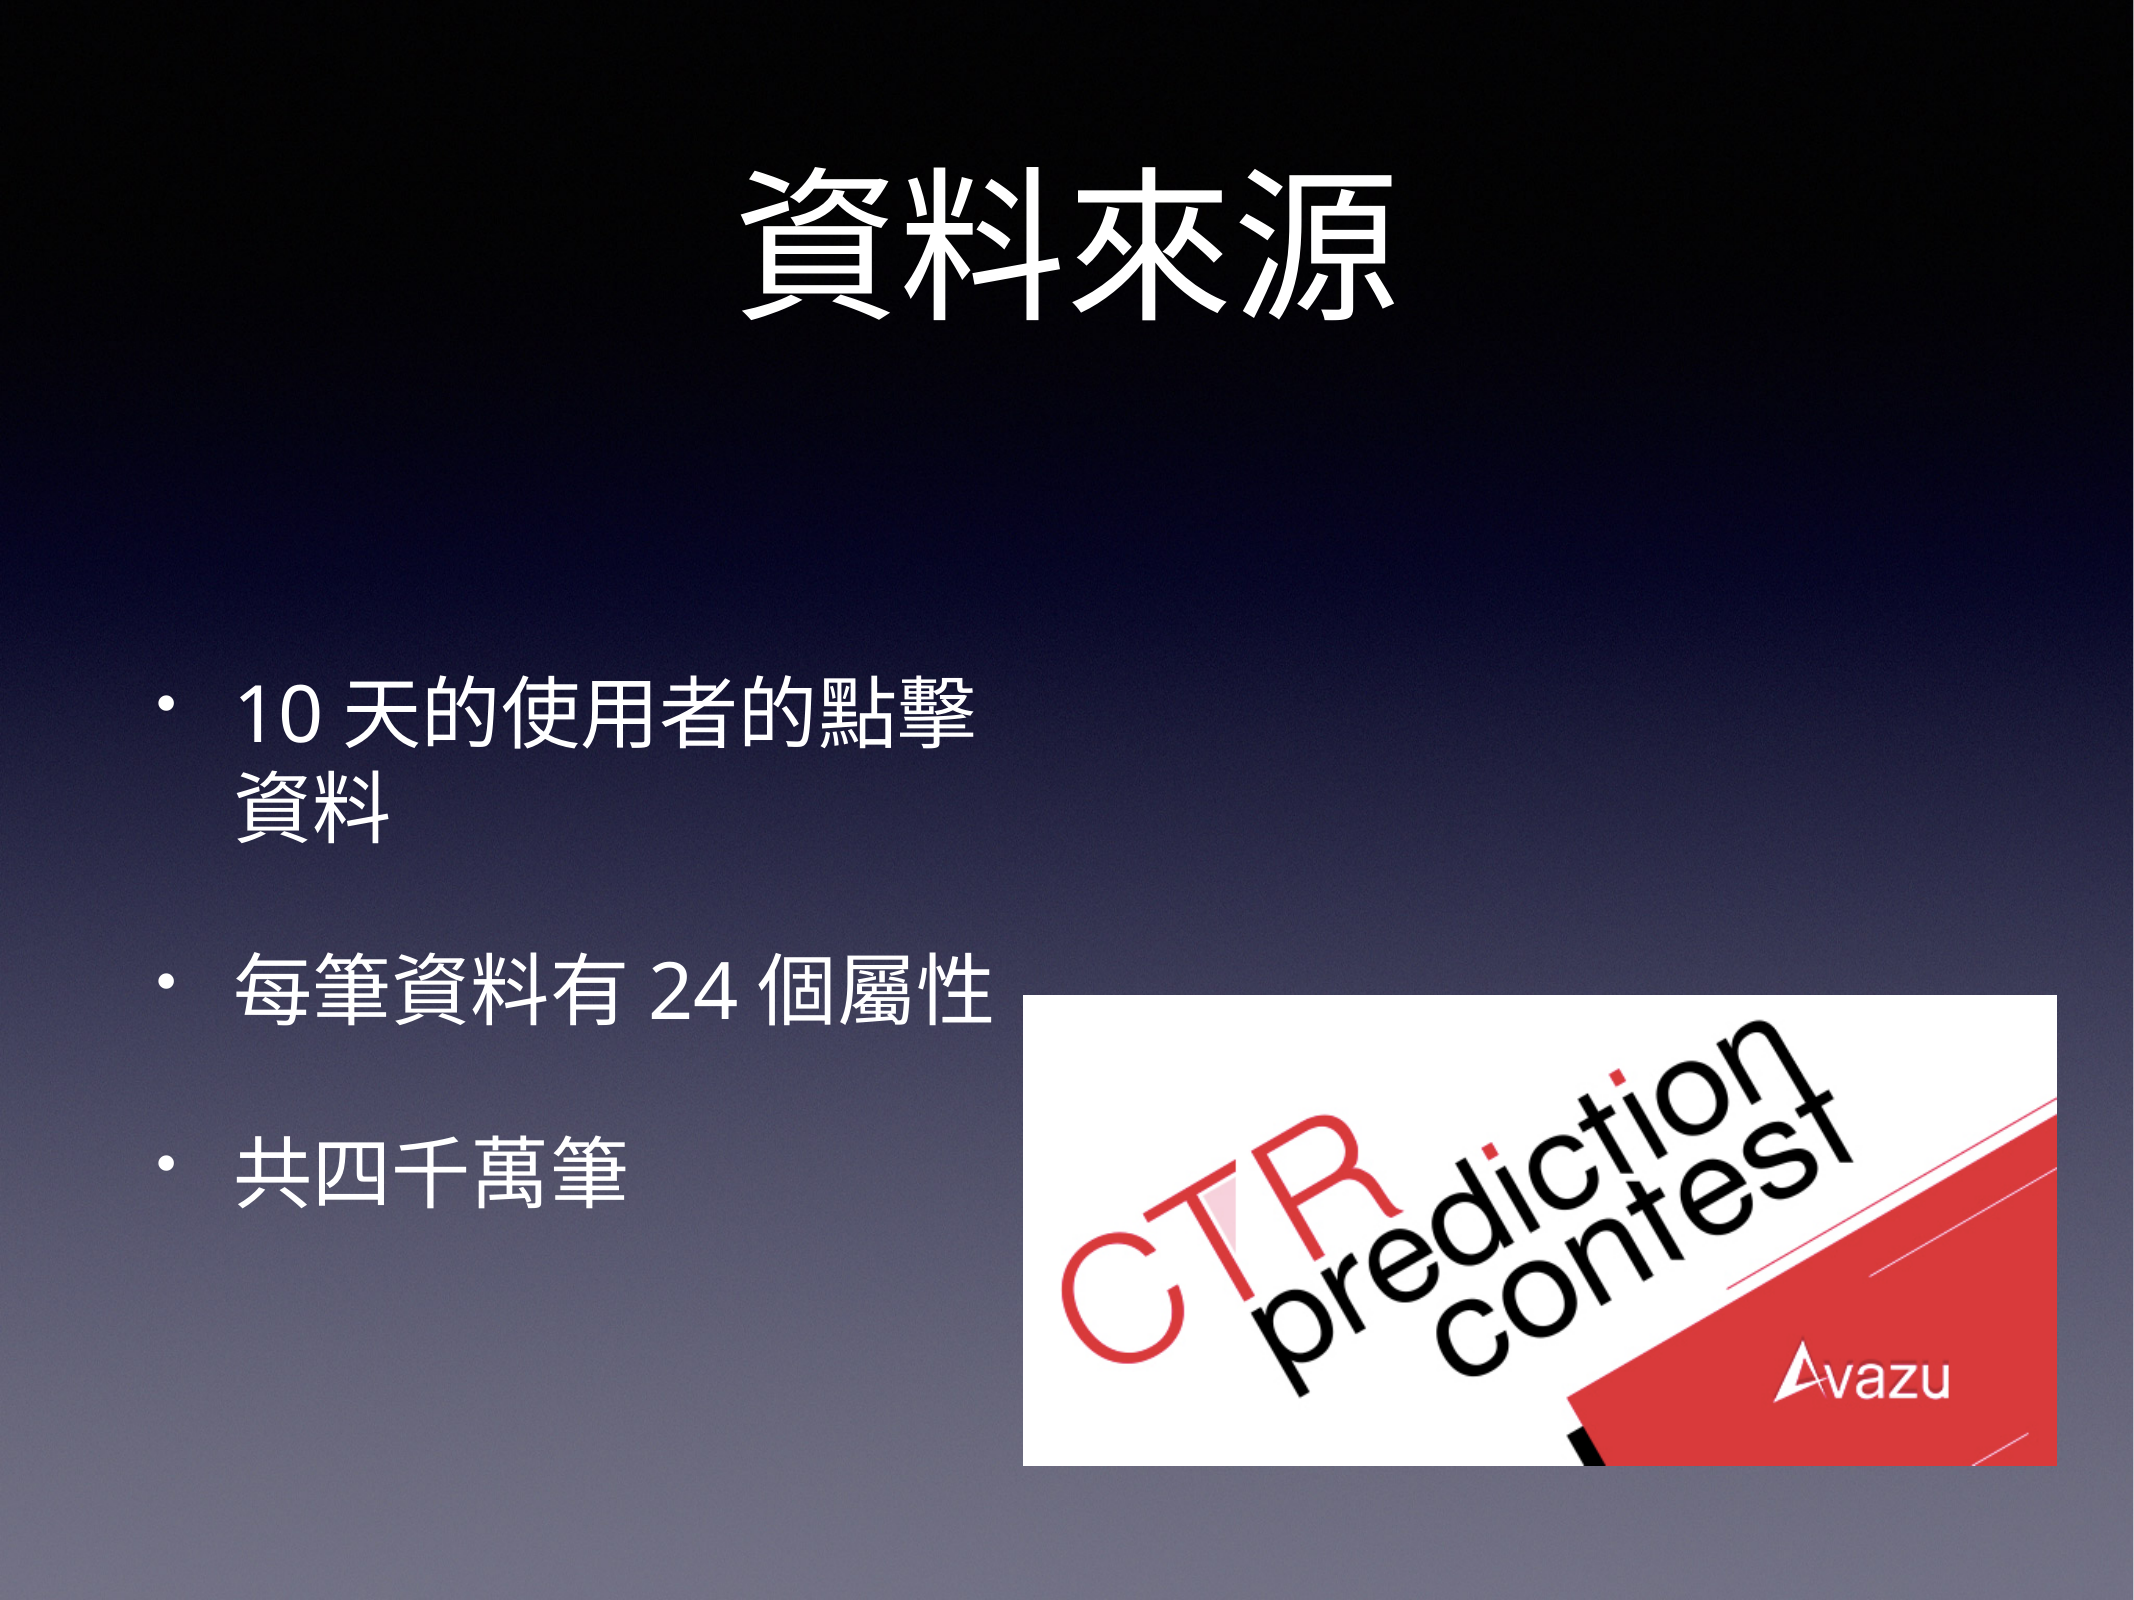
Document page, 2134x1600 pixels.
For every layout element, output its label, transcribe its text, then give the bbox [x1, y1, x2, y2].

picture [0, 0, 2134, 1600]
list 10天的使用者的點擊資料 每筆資料有24個屬性 共四千萬筆 [155, 424, 1032, 1457]
title 資料來源 [155, 66, 1978, 416]
